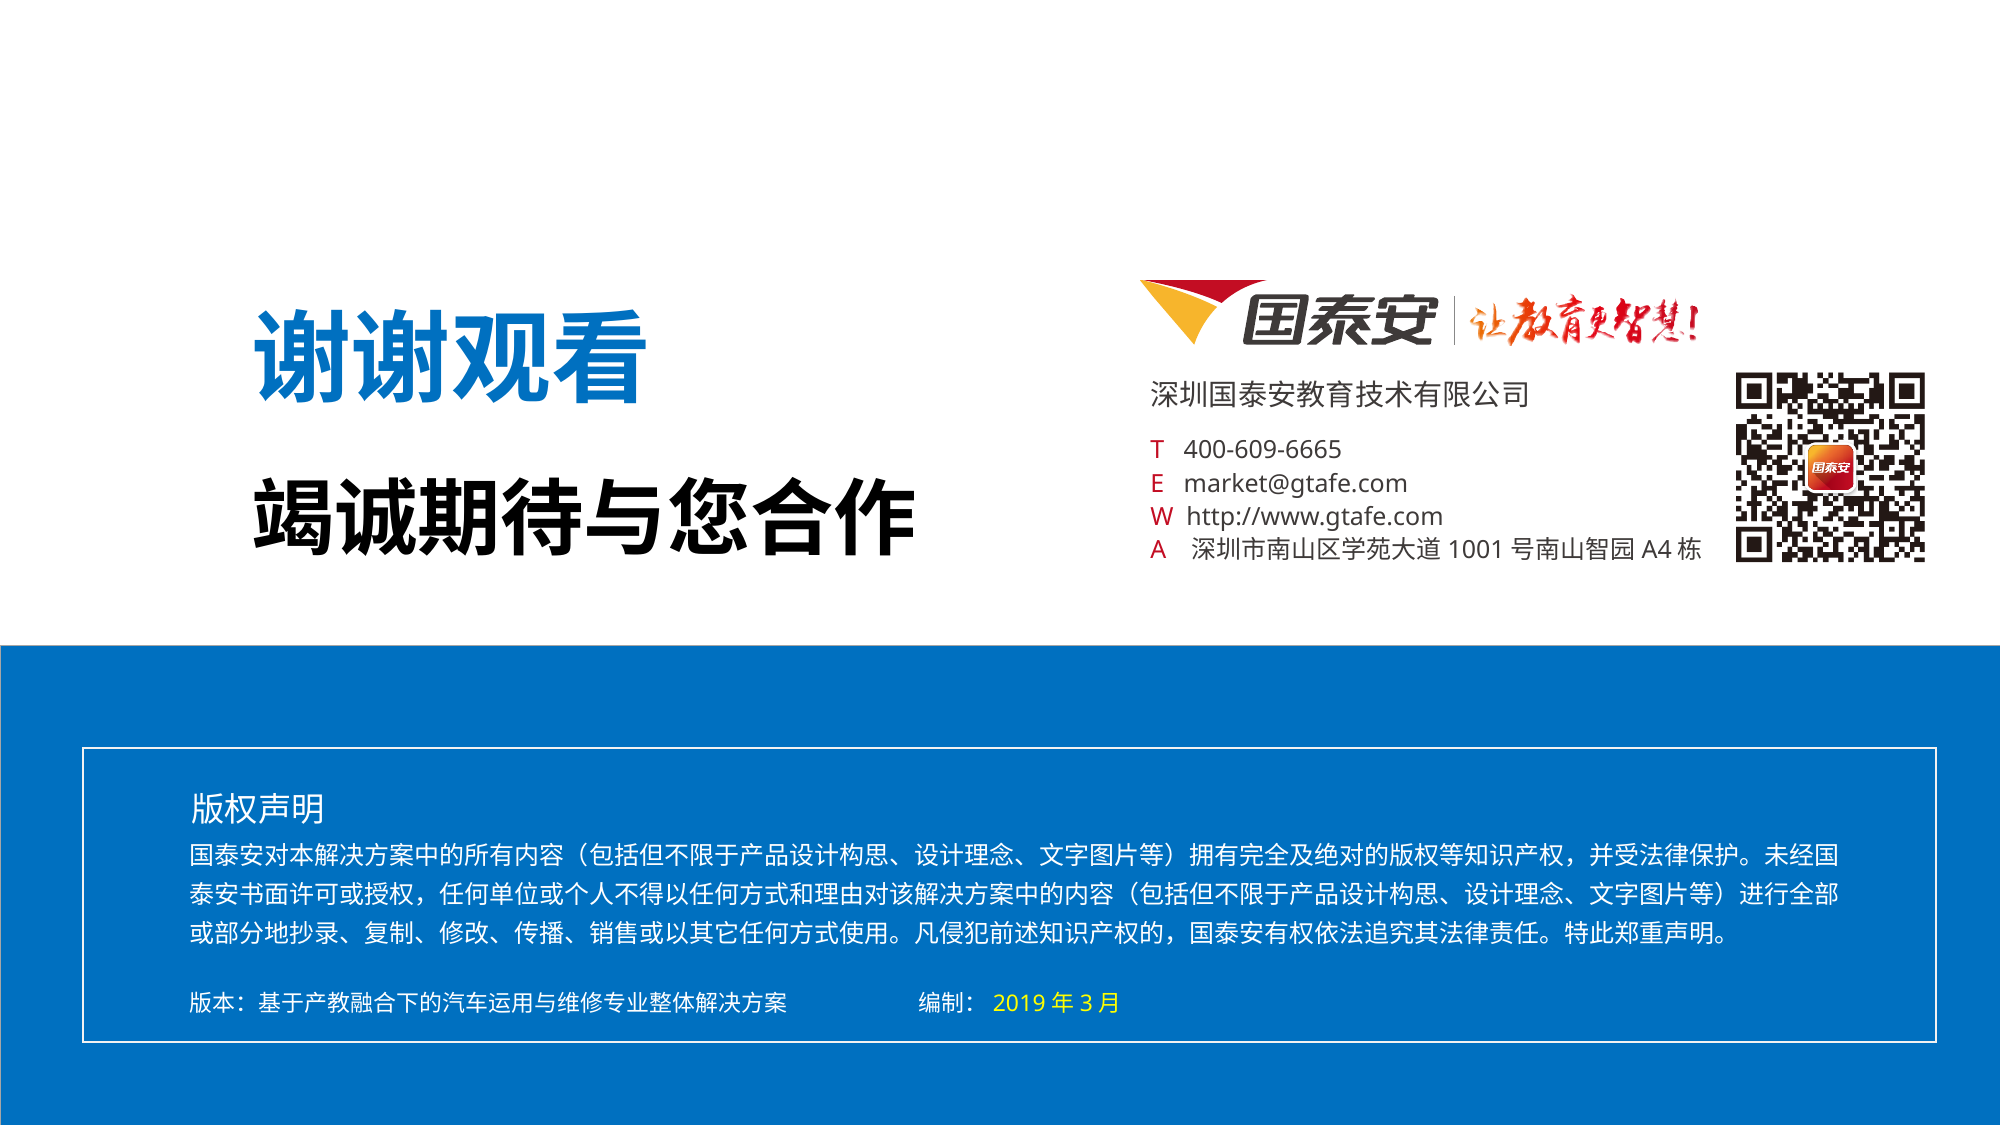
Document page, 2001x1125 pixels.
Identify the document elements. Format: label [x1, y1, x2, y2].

picture [1721, 369, 1938, 563]
text_box [0, 227, 2000, 1125]
text_box [1135, 280, 1736, 573]
